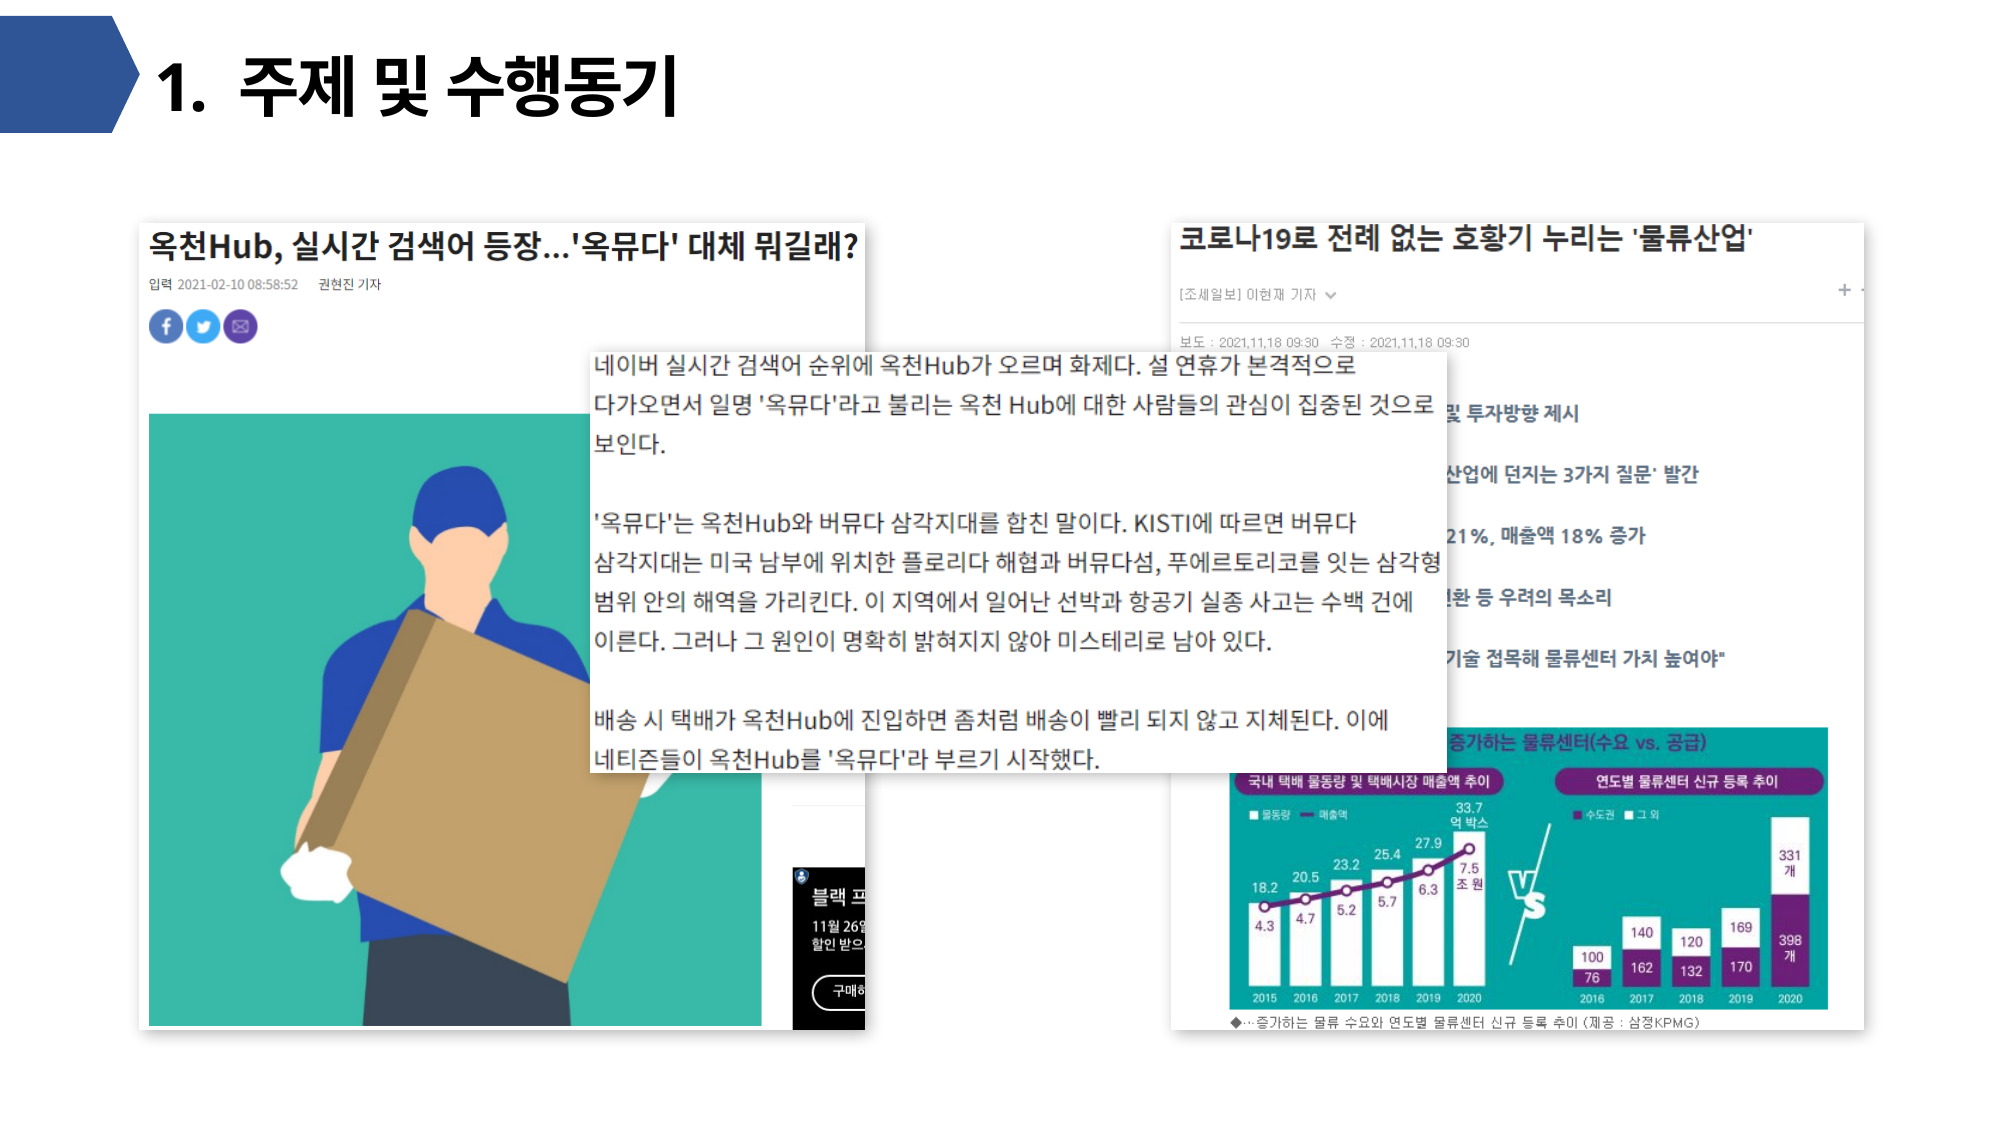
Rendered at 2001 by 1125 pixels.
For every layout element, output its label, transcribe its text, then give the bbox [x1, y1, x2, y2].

picture [139, 223, 1864, 1030]
title 1. 주제 및 수행동기 [139, 22, 1640, 133]
